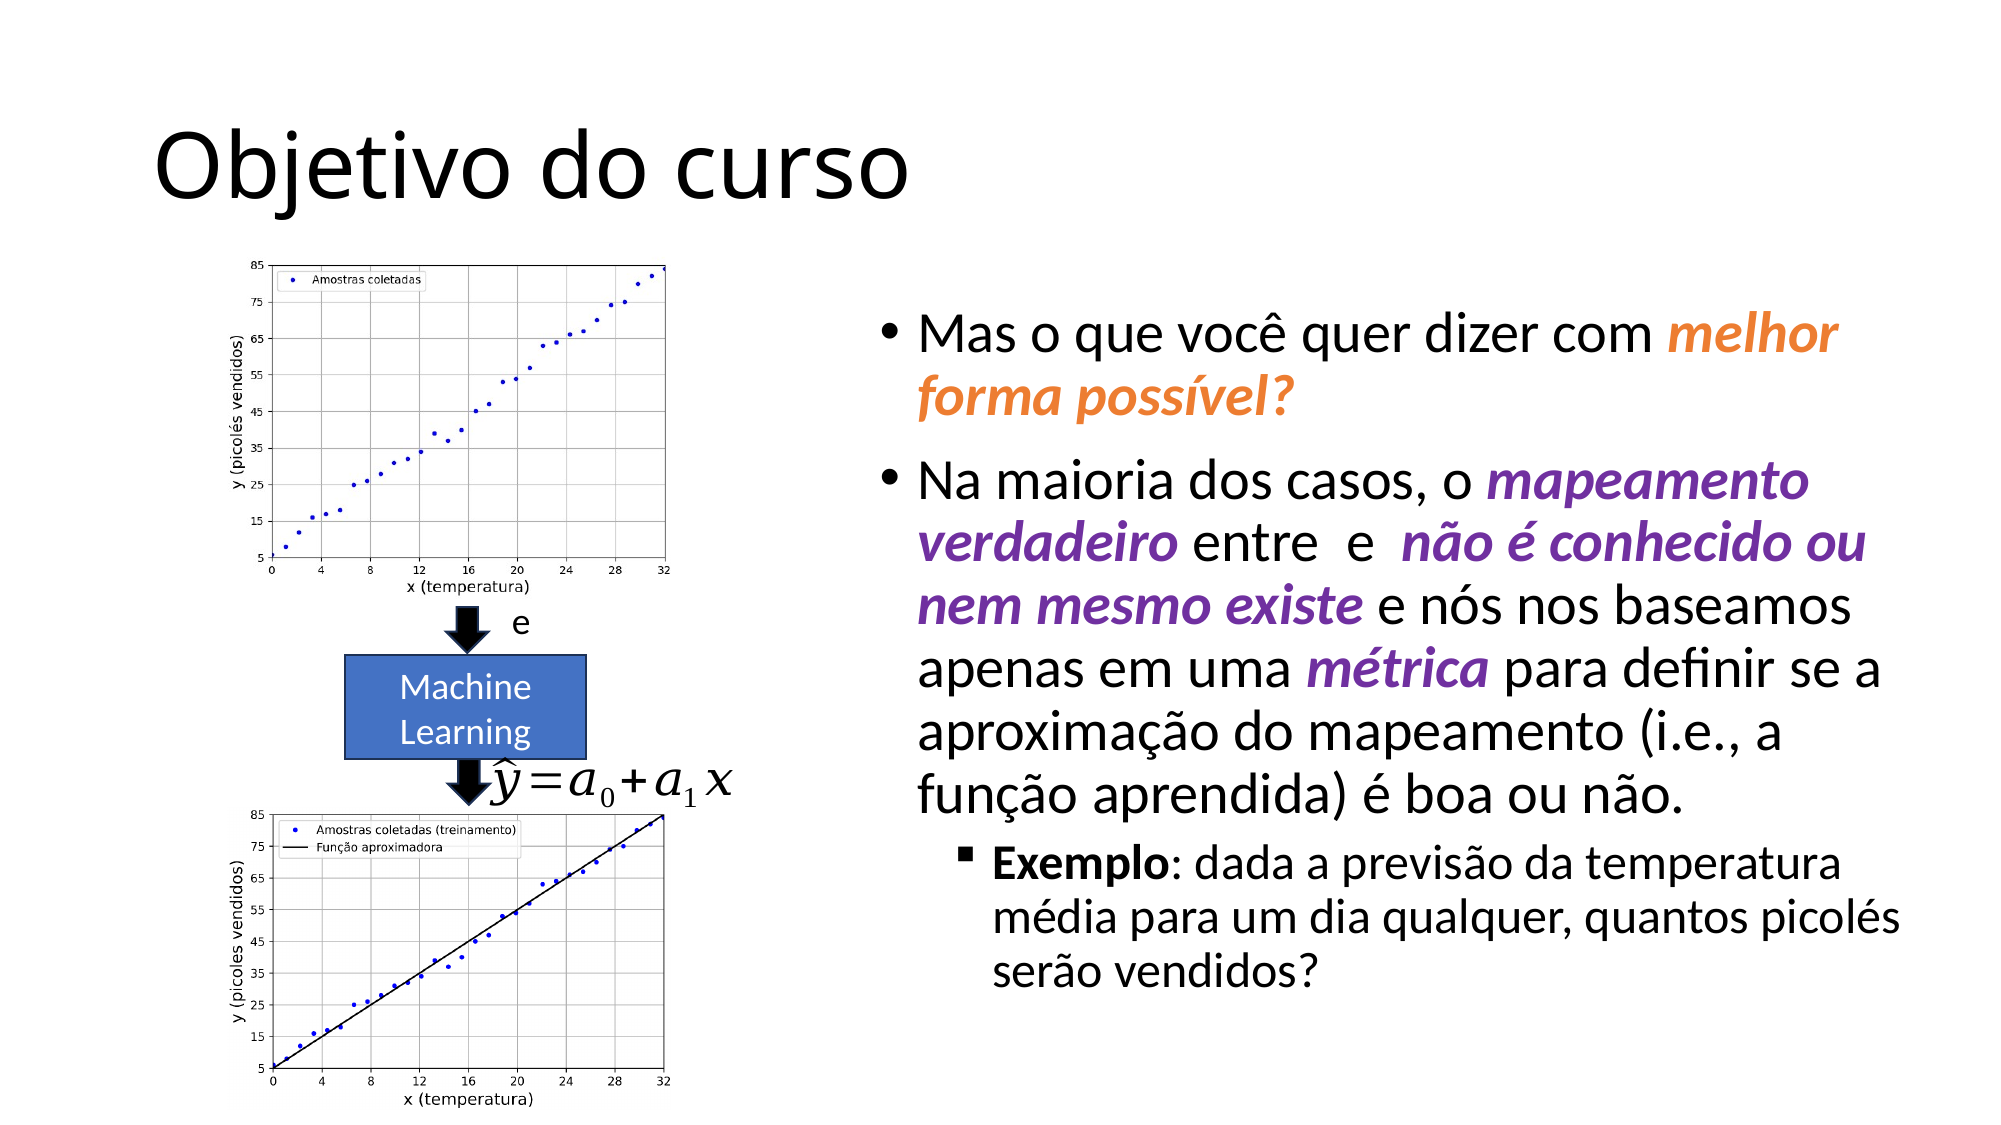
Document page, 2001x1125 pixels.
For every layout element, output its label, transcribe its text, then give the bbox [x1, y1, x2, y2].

text_box Machine Learning [344, 654, 587, 760]
title Objetivo do curso [137, 59, 1863, 278]
picture [227, 807, 671, 1110]
picture [227, 256, 671, 599]
text_box [445, 758, 493, 807]
text_box [443, 606, 491, 655]
